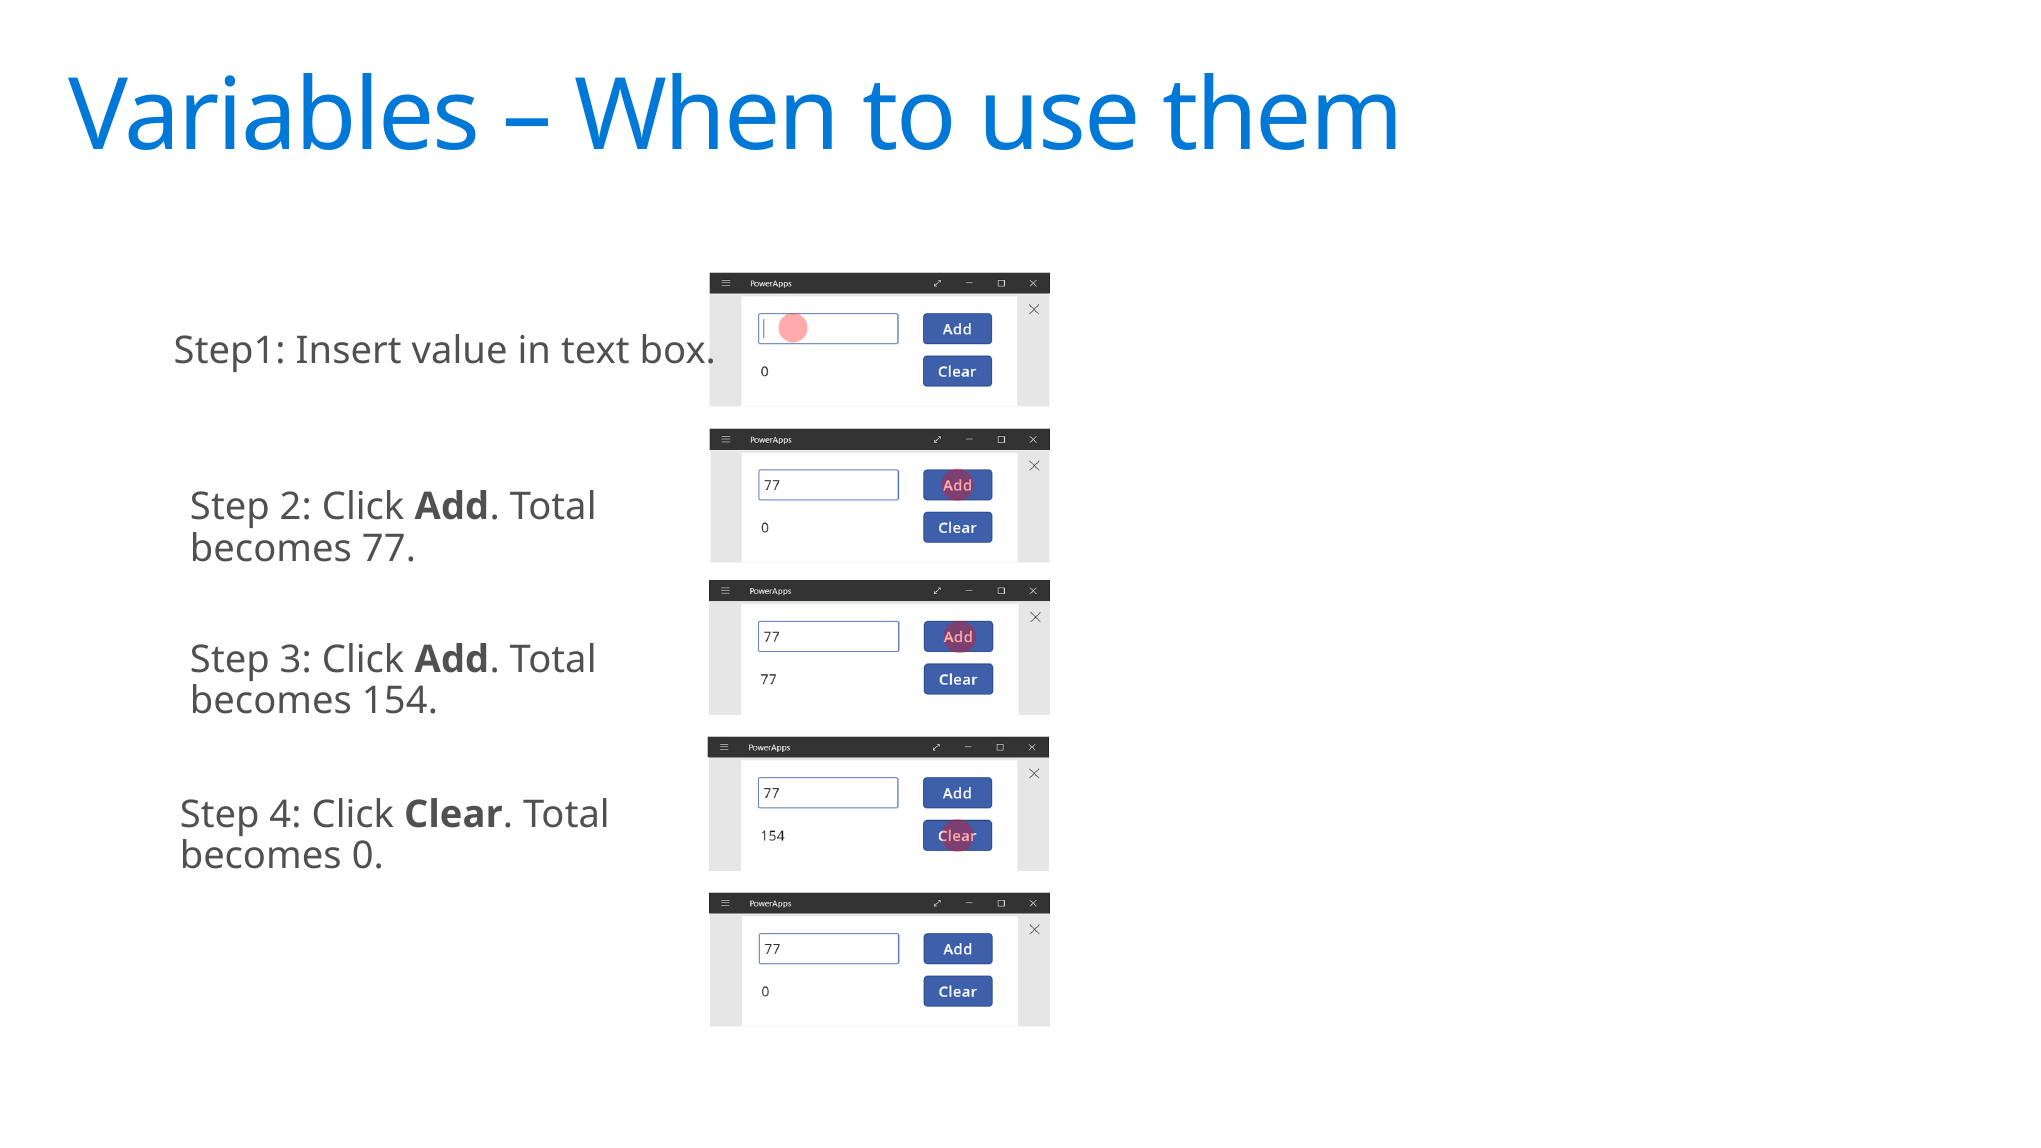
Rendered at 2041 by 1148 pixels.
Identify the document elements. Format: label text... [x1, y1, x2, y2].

picture [686, 253, 1065, 1045]
title Variables – When to use them [45, 48, 1996, 199]
text_box Step 2: Click Add. Total becomes 77. [159, 462, 665, 594]
text_box Step1: Insert value in text box. [143, 309, 686, 393]
text_box Step 3: Click Add. Total becomes 154. [159, 615, 686, 747]
text_box Step 4: Click Clear. Total becomes 0. [149, 769, 686, 902]
